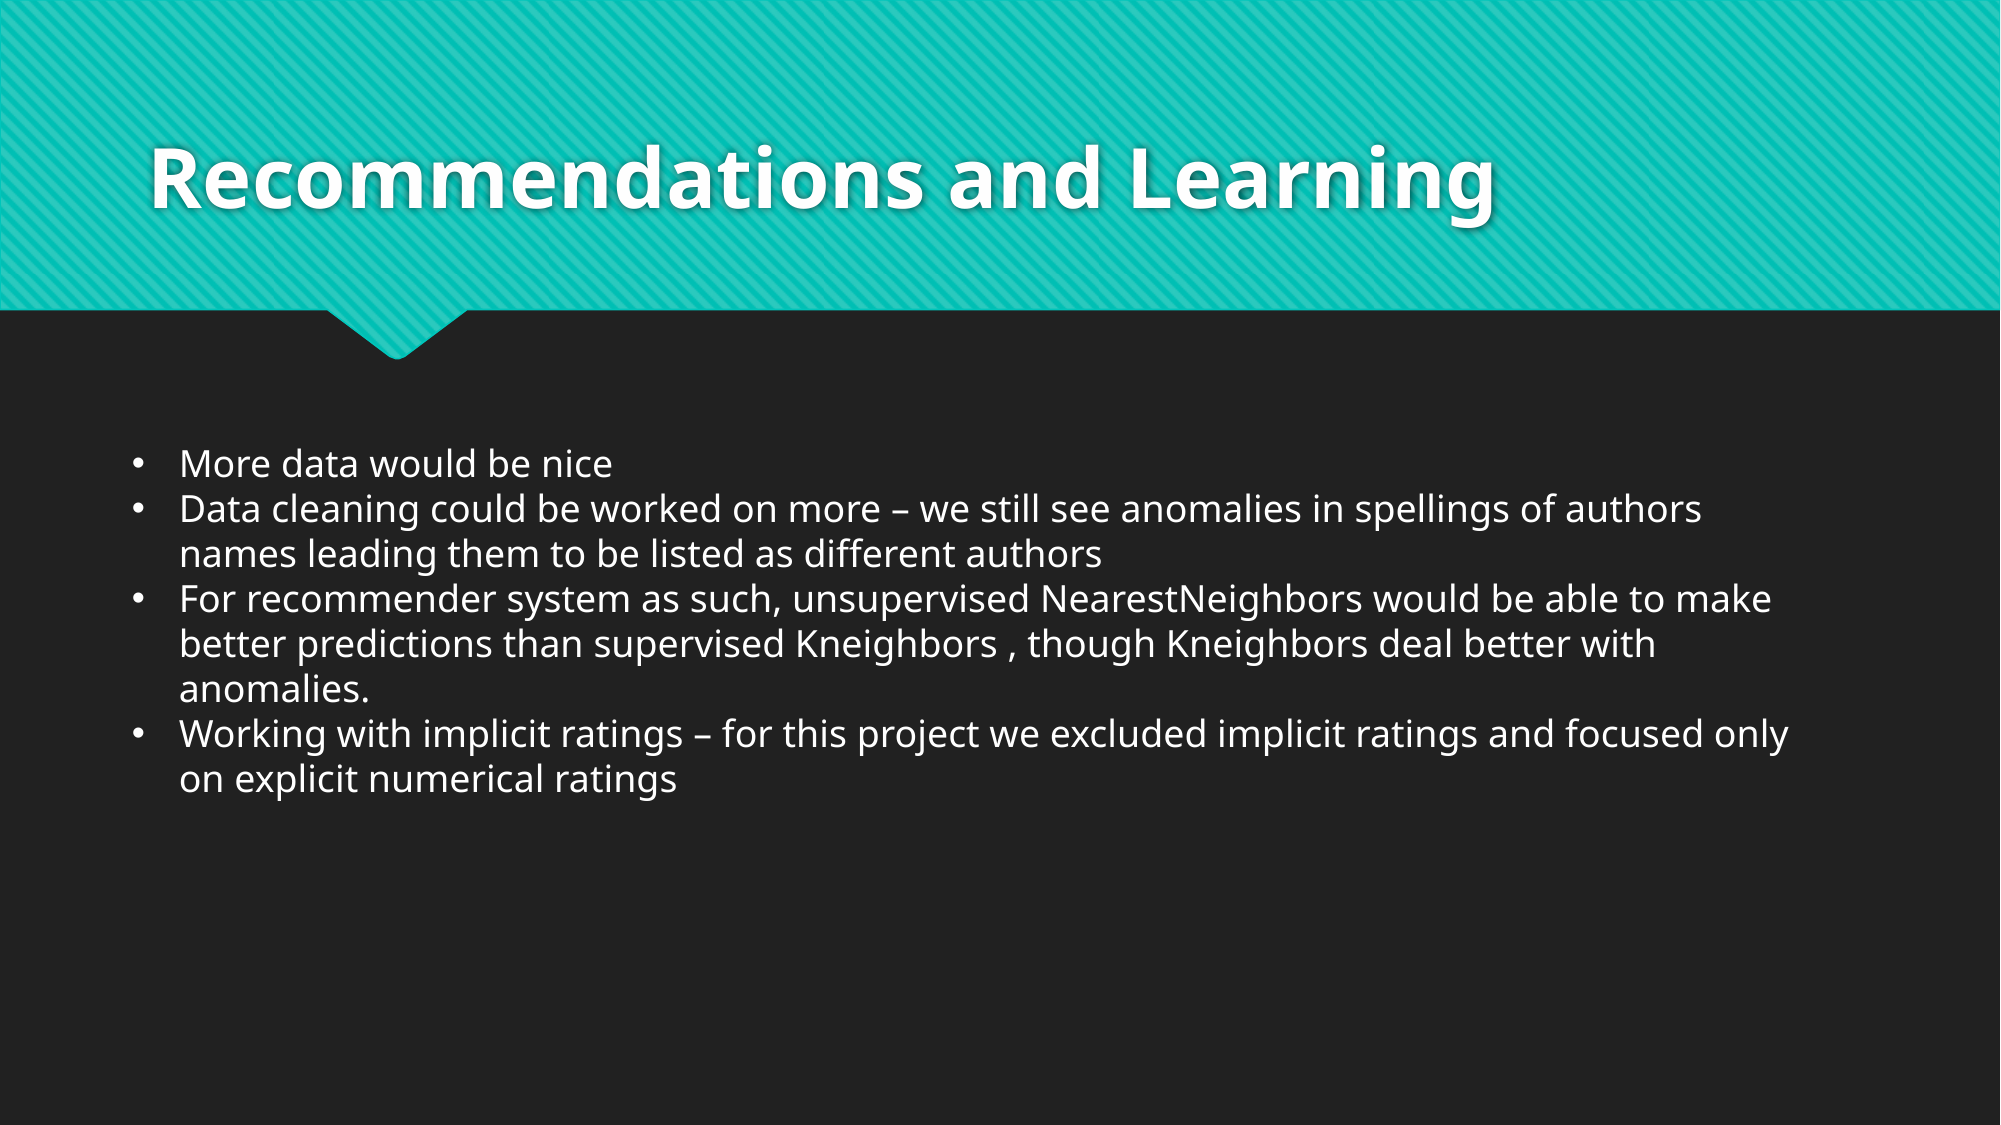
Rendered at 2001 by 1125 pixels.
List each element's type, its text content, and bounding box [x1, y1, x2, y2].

title Recommendations and Learning [132, 73, 1868, 233]
text_box More data would be nice Data cleaning could be worked on more – we still see anomalies in spellings of authors names leading them to be listed as different authors For recommender system as such, unsupervised NearestNeighbors would be able to make better predictions than supervised Kneighbors , though Kneighbors deal better with anomalies. Working with implicit ratings – for this project we excluded implicit ratings and focused only on explicit numerical ratings [117, 432, 1832, 808]
